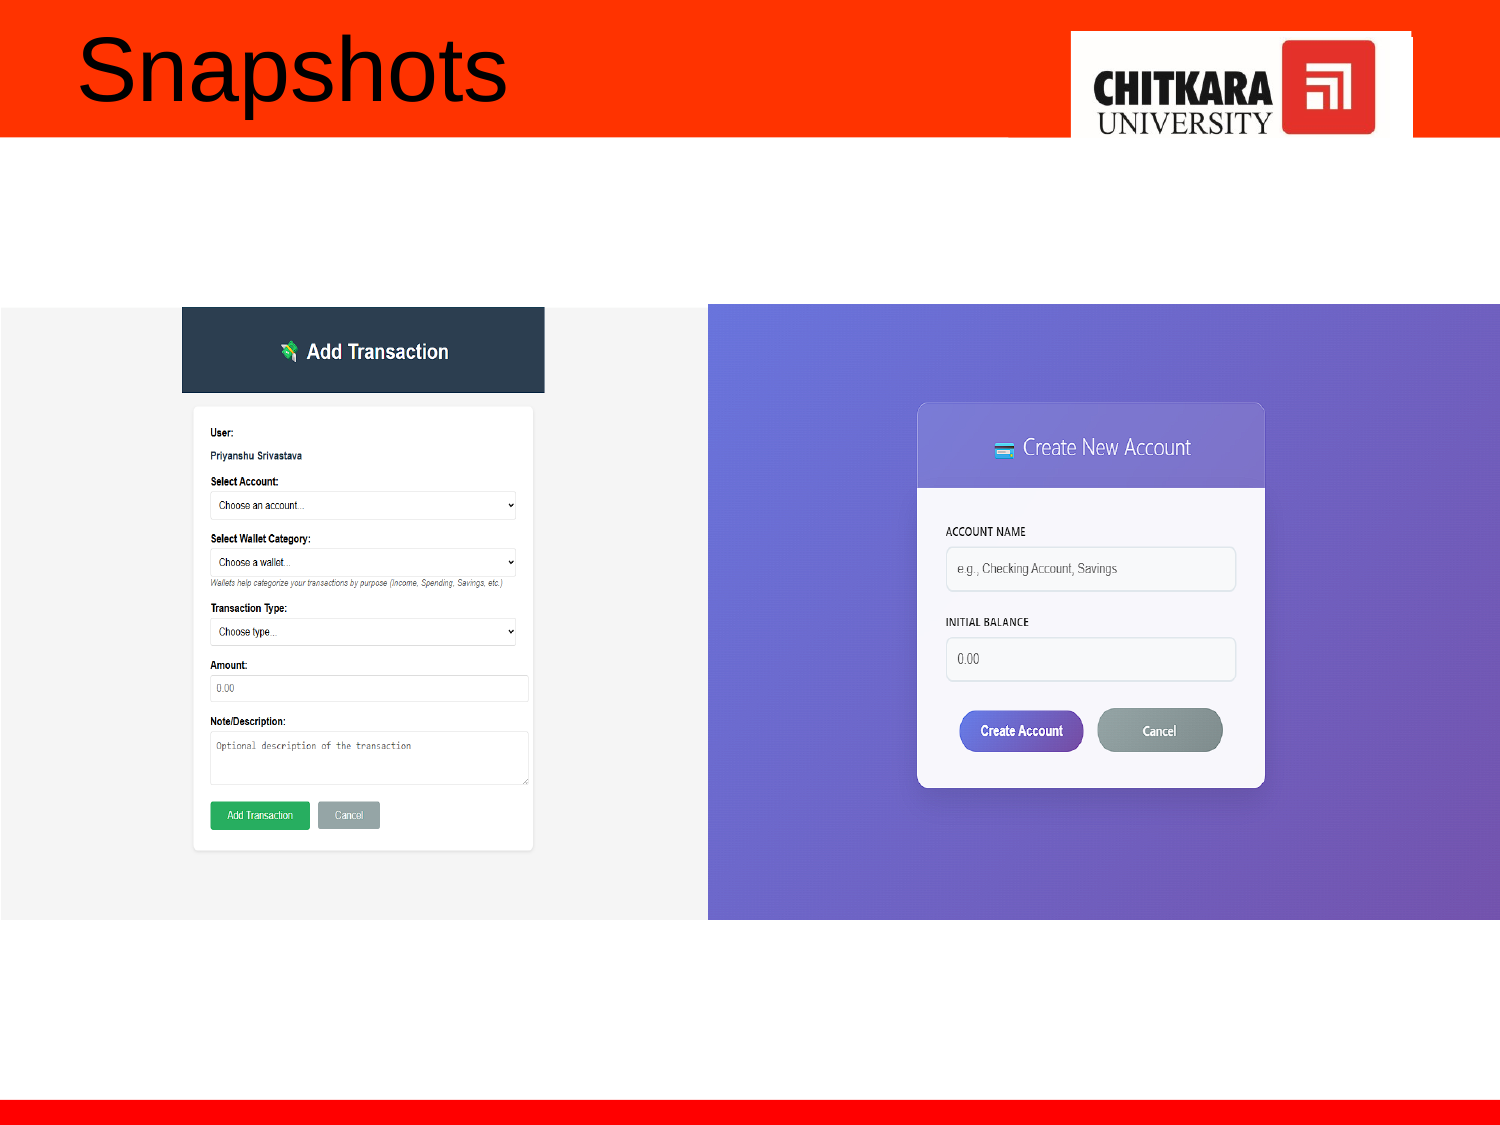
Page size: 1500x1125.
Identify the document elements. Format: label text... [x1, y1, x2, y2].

picture [1074, 37, 1390, 138]
title Snapshots [73, 9, 513, 125]
picture [1, 304, 1500, 920]
